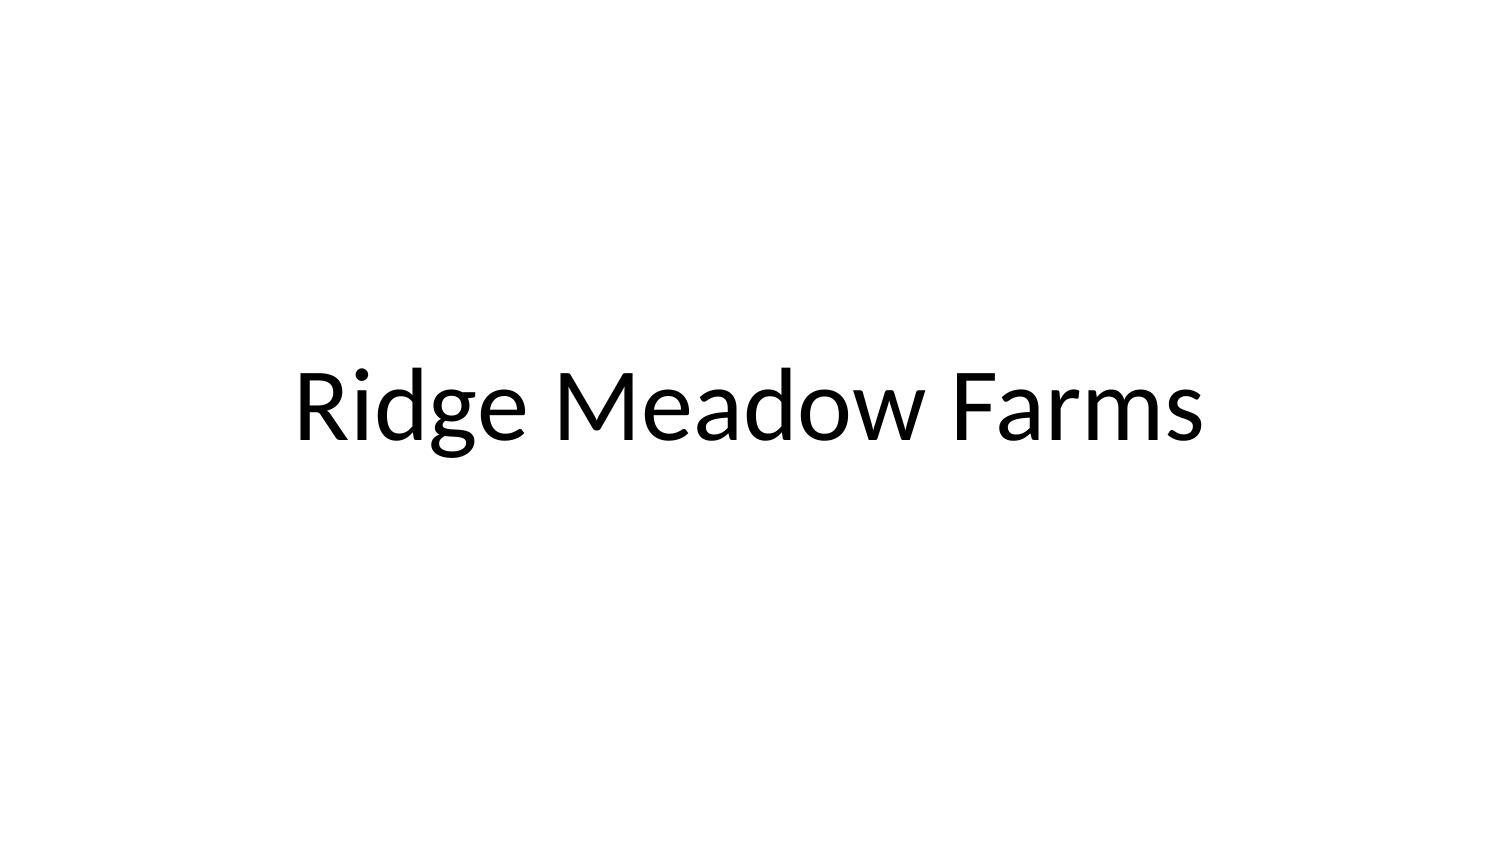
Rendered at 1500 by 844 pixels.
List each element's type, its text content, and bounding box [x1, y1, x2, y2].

text_box Ridge Meadow Farms [0, 196, 1500, 612]
